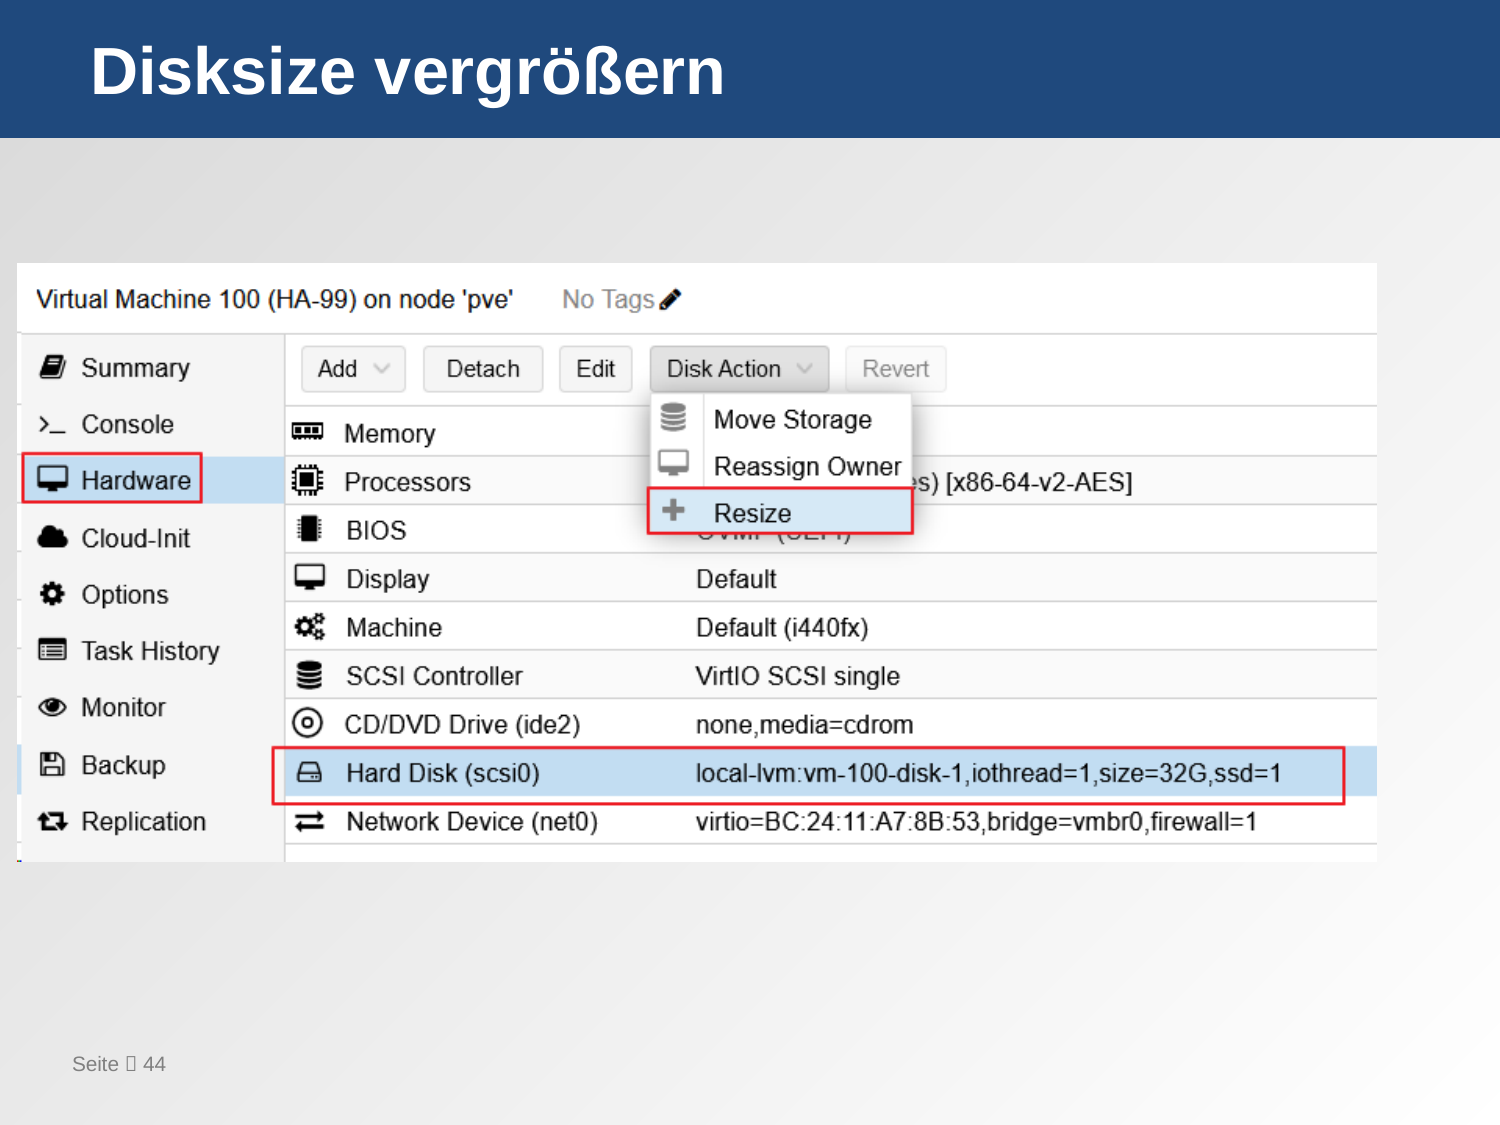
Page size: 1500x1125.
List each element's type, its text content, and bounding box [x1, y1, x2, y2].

picture [17, 262, 1378, 862]
title Disksize vergrößern [75, 20, 1425, 208]
